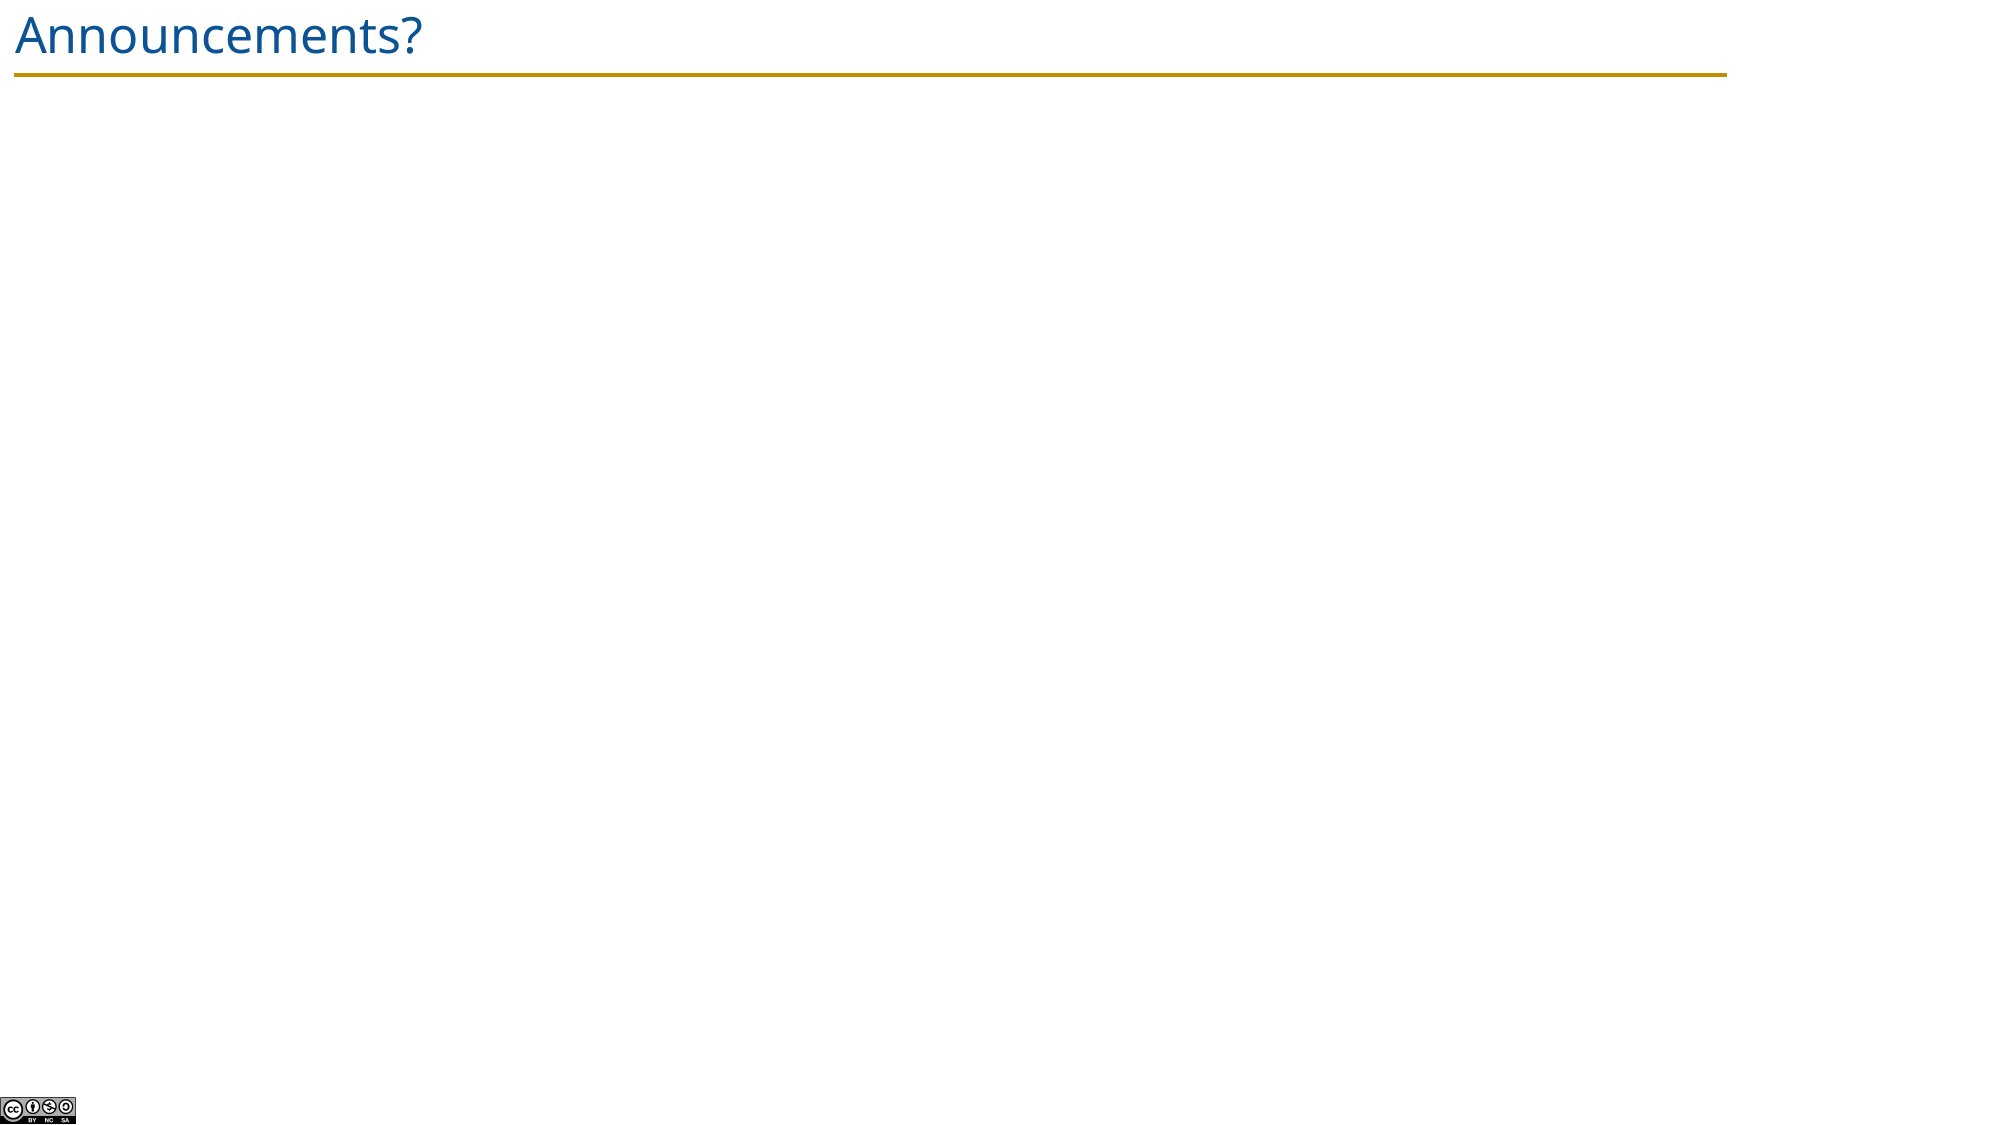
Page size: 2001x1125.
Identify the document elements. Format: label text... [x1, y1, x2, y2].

title Announcements? [0, 0, 1725, 75]
picture [0, 1097, 76, 1124]
